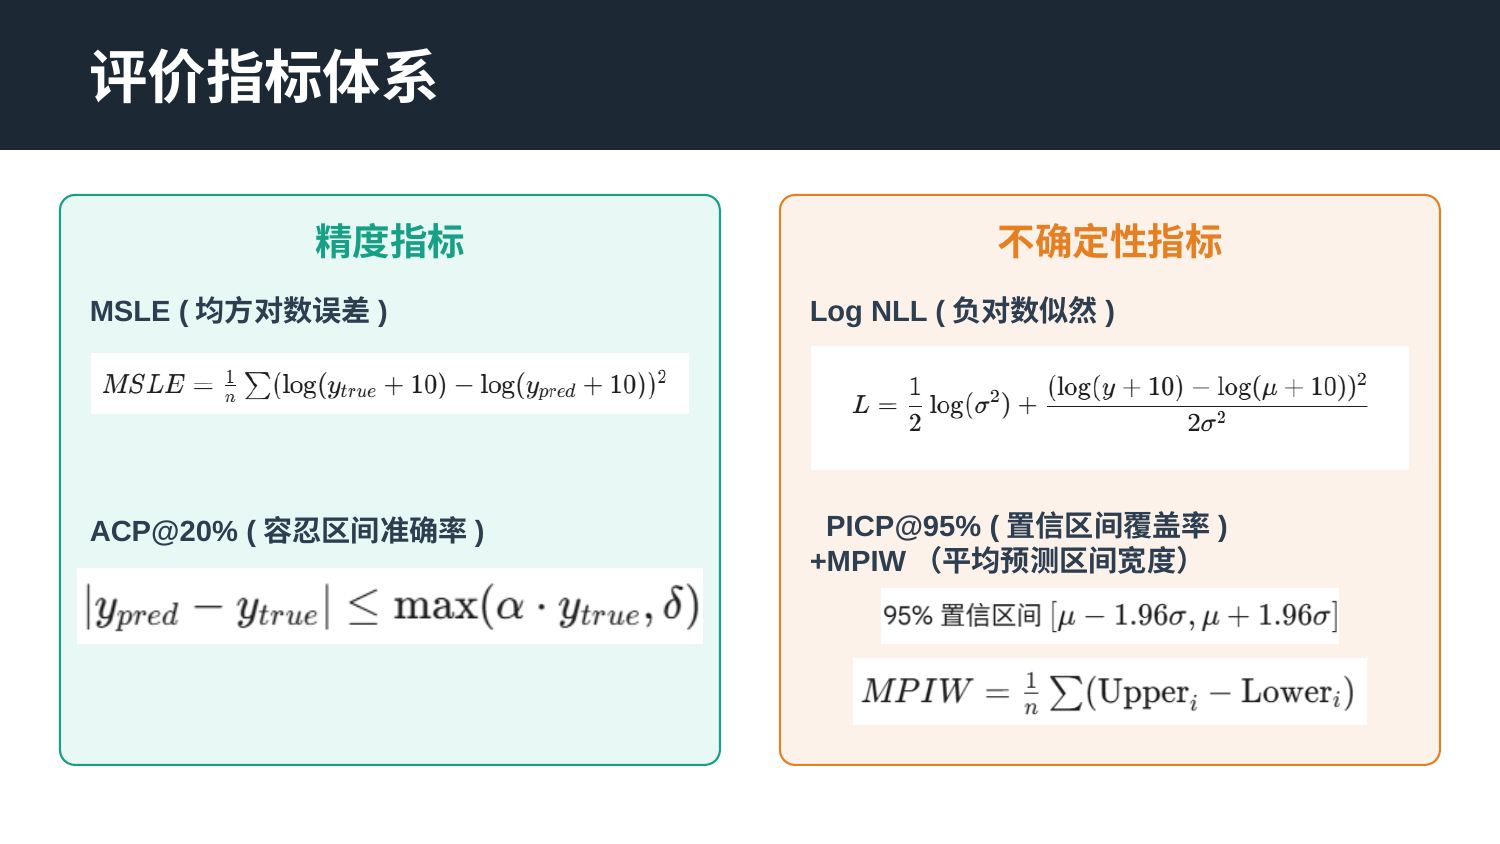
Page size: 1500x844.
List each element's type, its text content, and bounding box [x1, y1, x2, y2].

text_box [780, 194, 1440, 209]
picture [881, 588, 1339, 644]
picture [91, 353, 689, 414]
text_box [60, 194, 720, 209]
text_box [0, 0, 1500, 150]
text_box [779, 270, 1440, 765]
text_box 评价指标体系 [74, 37, 1425, 113]
text_box Log NLL (负对数似然) PICP@95% (置信区间覆盖率) +MPIW（平均预测区间宽度） [794, 284, 1425, 735]
text_box MSLE (均方对数误差) ACP@20% (容忍区间准确率) [74, 284, 705, 735]
picture [77, 568, 703, 644]
picture [811, 346, 1409, 470]
picture [853, 658, 1367, 725]
text_box 精度指标 [59, 209, 720, 270]
text_box 不确定性指标 [779, 209, 1440, 270]
text_box [59, 270, 720, 765]
